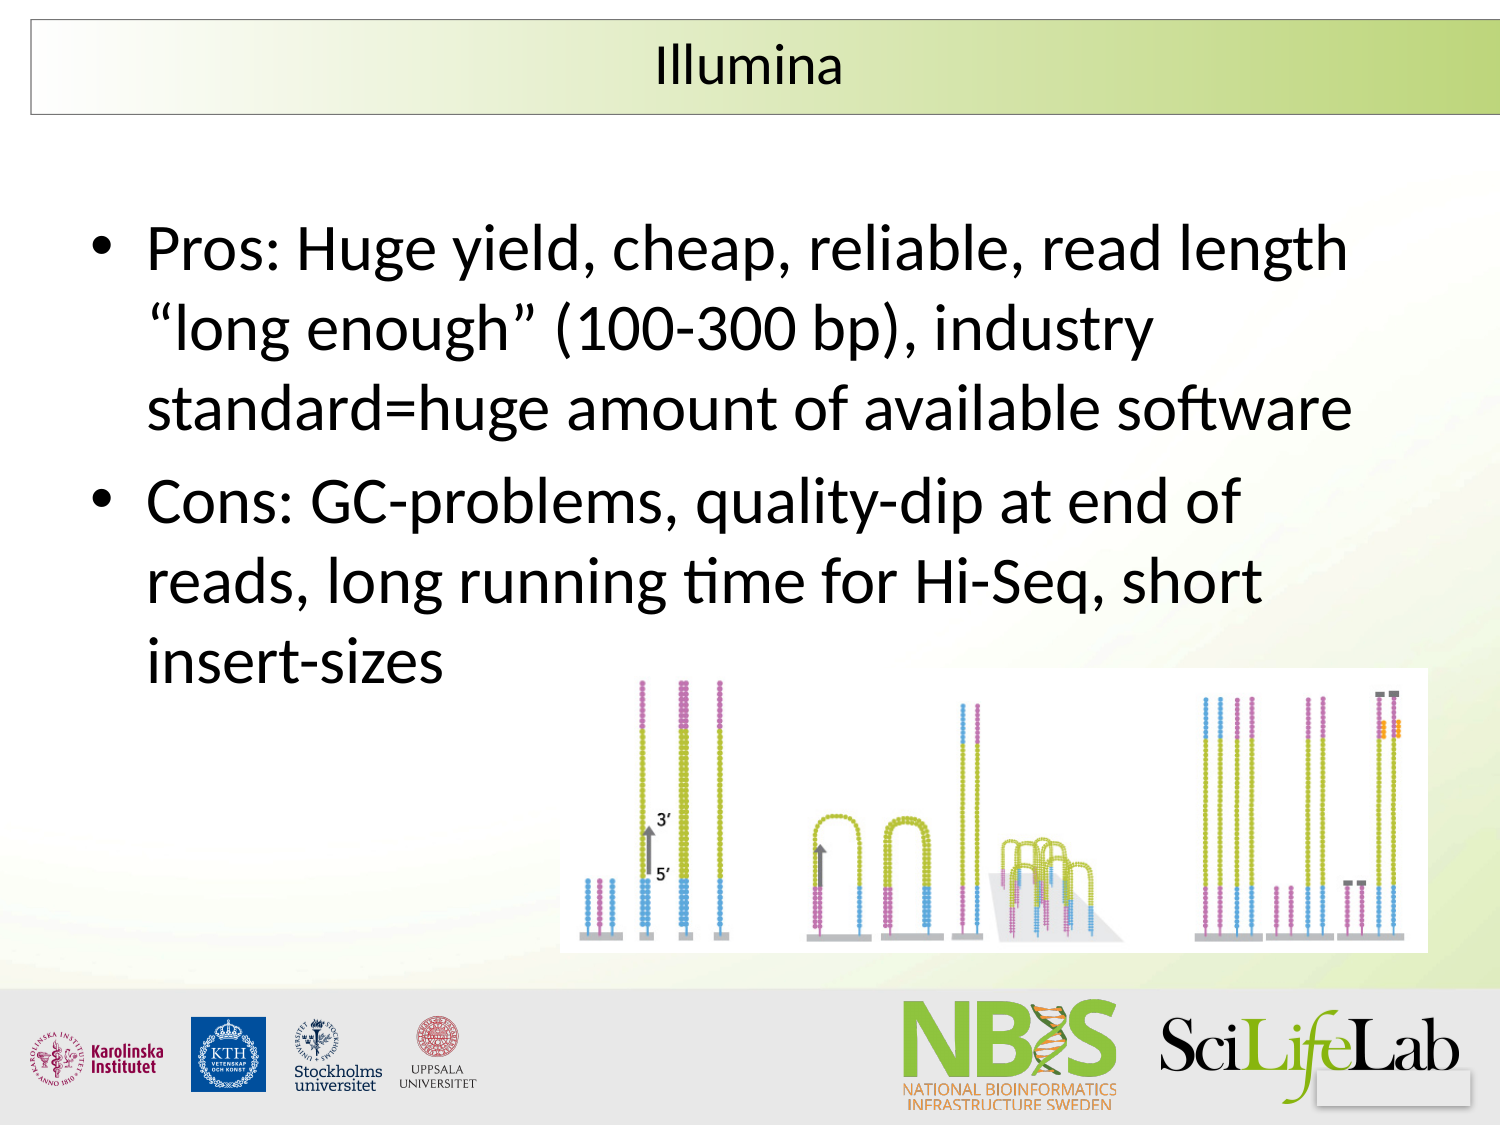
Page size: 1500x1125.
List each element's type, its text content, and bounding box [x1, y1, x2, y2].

list Pros: Huge yield, cheap, reliable, read length “long enough” (100-300 bp), industry standard=huge amount of available software Cons: GC-problems, quality-dip at end of reads, long running time for Hi-Seq, short insert-sizes [75, 196, 1425, 1005]
picture [0, 0, 1500, 1125]
title Illumina [75, 19, 1425, 114]
